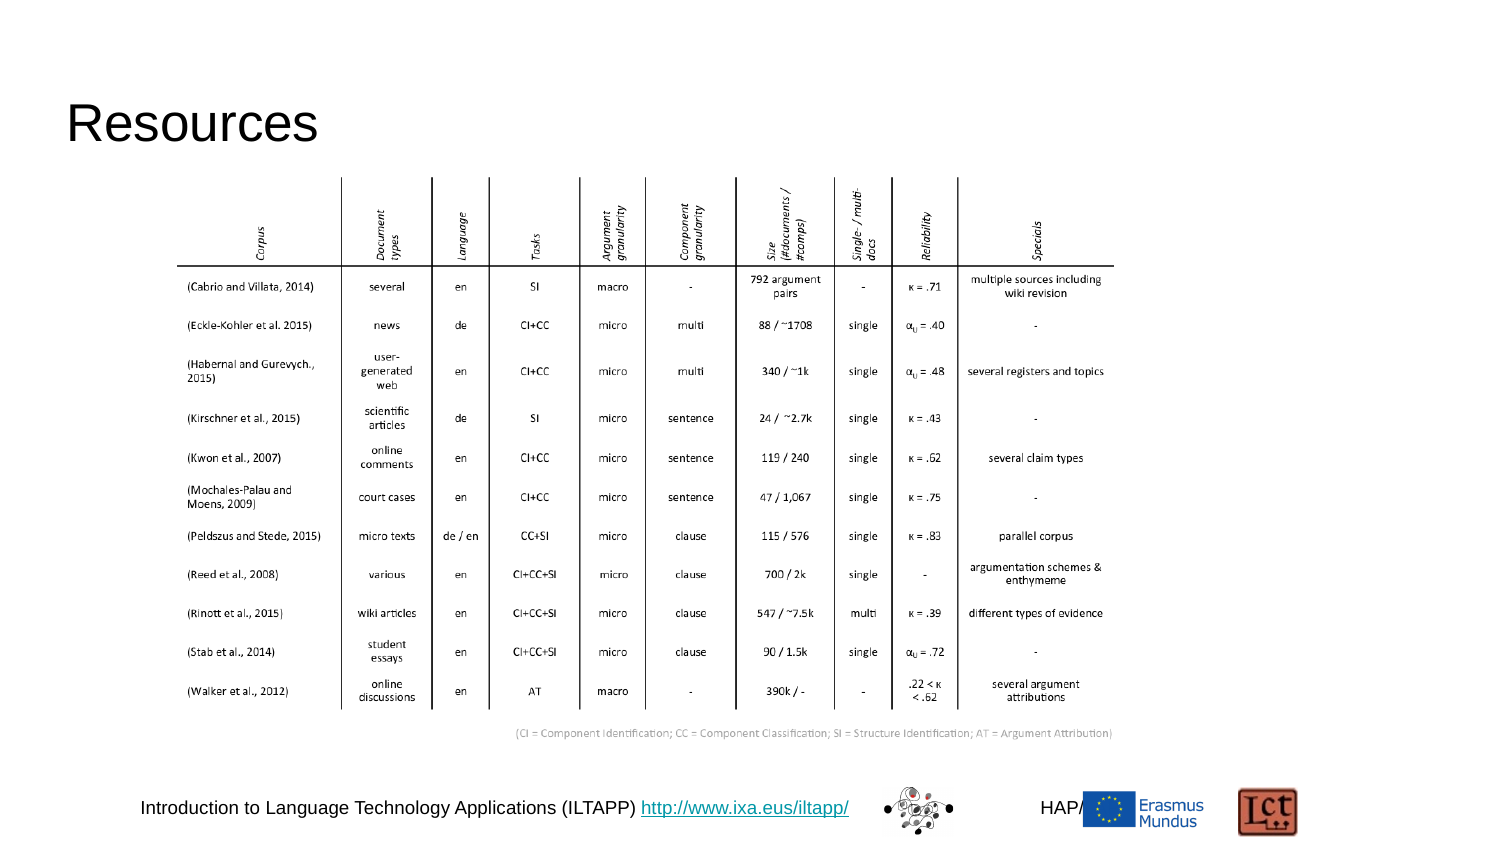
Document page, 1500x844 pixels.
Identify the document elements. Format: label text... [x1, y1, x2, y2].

picture [1078, 786, 1215, 840]
title Resources [51, 72, 1449, 167]
picture [882, 787, 954, 837]
picture [162, 166, 1125, 750]
picture [1238, 787, 1298, 837]
